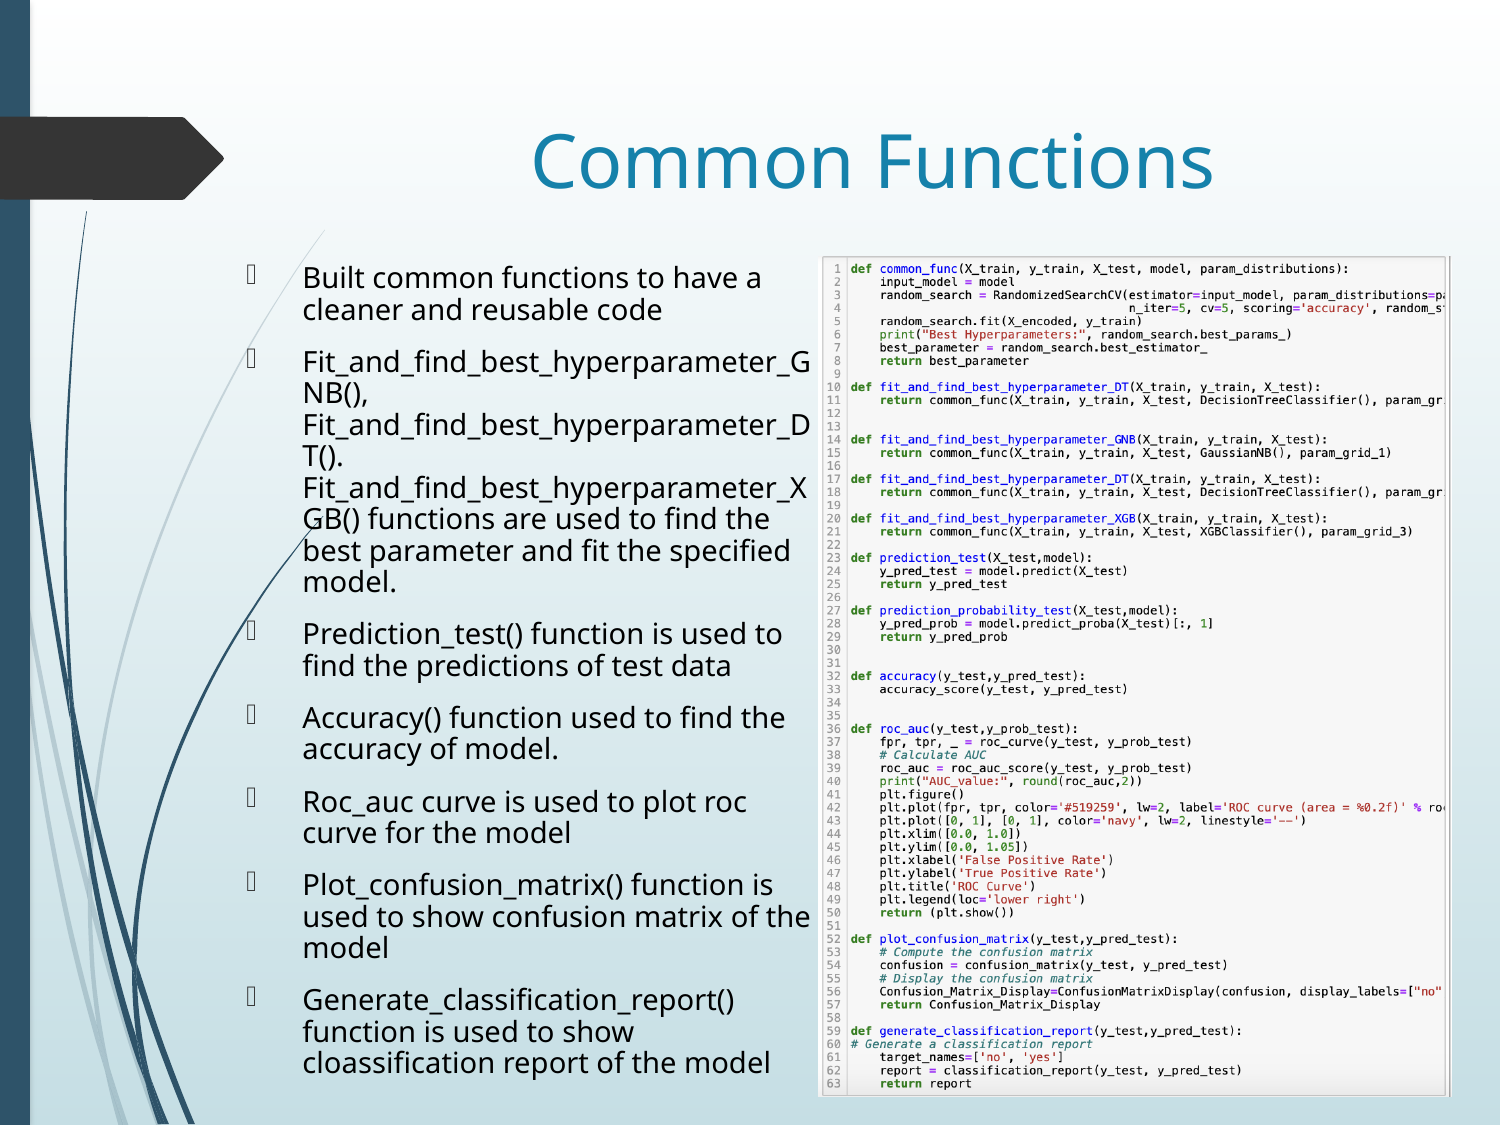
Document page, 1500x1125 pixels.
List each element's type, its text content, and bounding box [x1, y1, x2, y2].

list Built common functions to have a cleaner and reusable code Fit_and_find_best_hyperparameter_GNB(), Fit_and_find_best_hyperparameter_DT(). Fit_and_find_best_hyperparameter_XGB() functions are used to find the best parameter and fit the specified model. Prediction_test() function is used to find the predictions of test data Accuracy() function used to find the accuracy of model. Roc_auc curve is used to plot roc curve for the model Plot_confusion_matrix() function is used to show confusion matrix of the model Generate_classification_report() function is used to show cloassification report of the model [231, 256, 818, 1097]
title Common Functions [365, 106, 1269, 256]
picture [818, 256, 1452, 1098]
